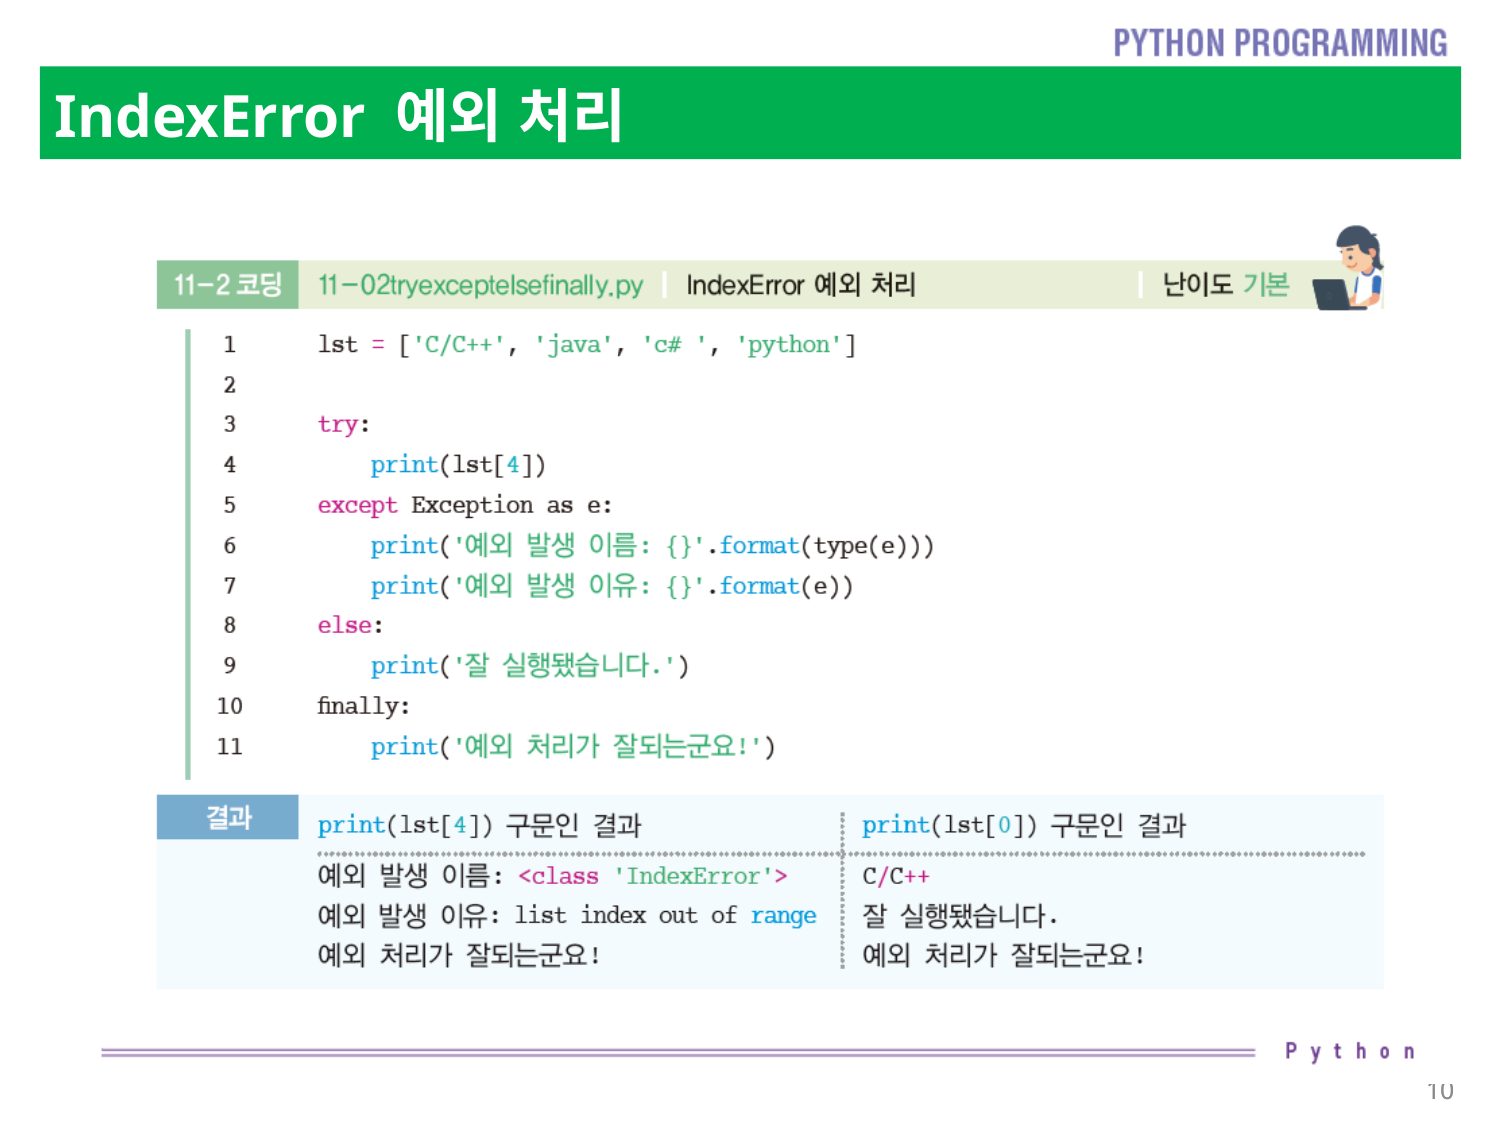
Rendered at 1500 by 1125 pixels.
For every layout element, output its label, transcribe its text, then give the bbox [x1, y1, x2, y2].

picture [149, 216, 1396, 996]
picture [18, 1020, 1483, 1084]
title IndexError 예외 처리 [39, 76, 1444, 152]
picture [1106, 13, 1462, 66]
slide_number 10 [1119, 1071, 1470, 1112]
